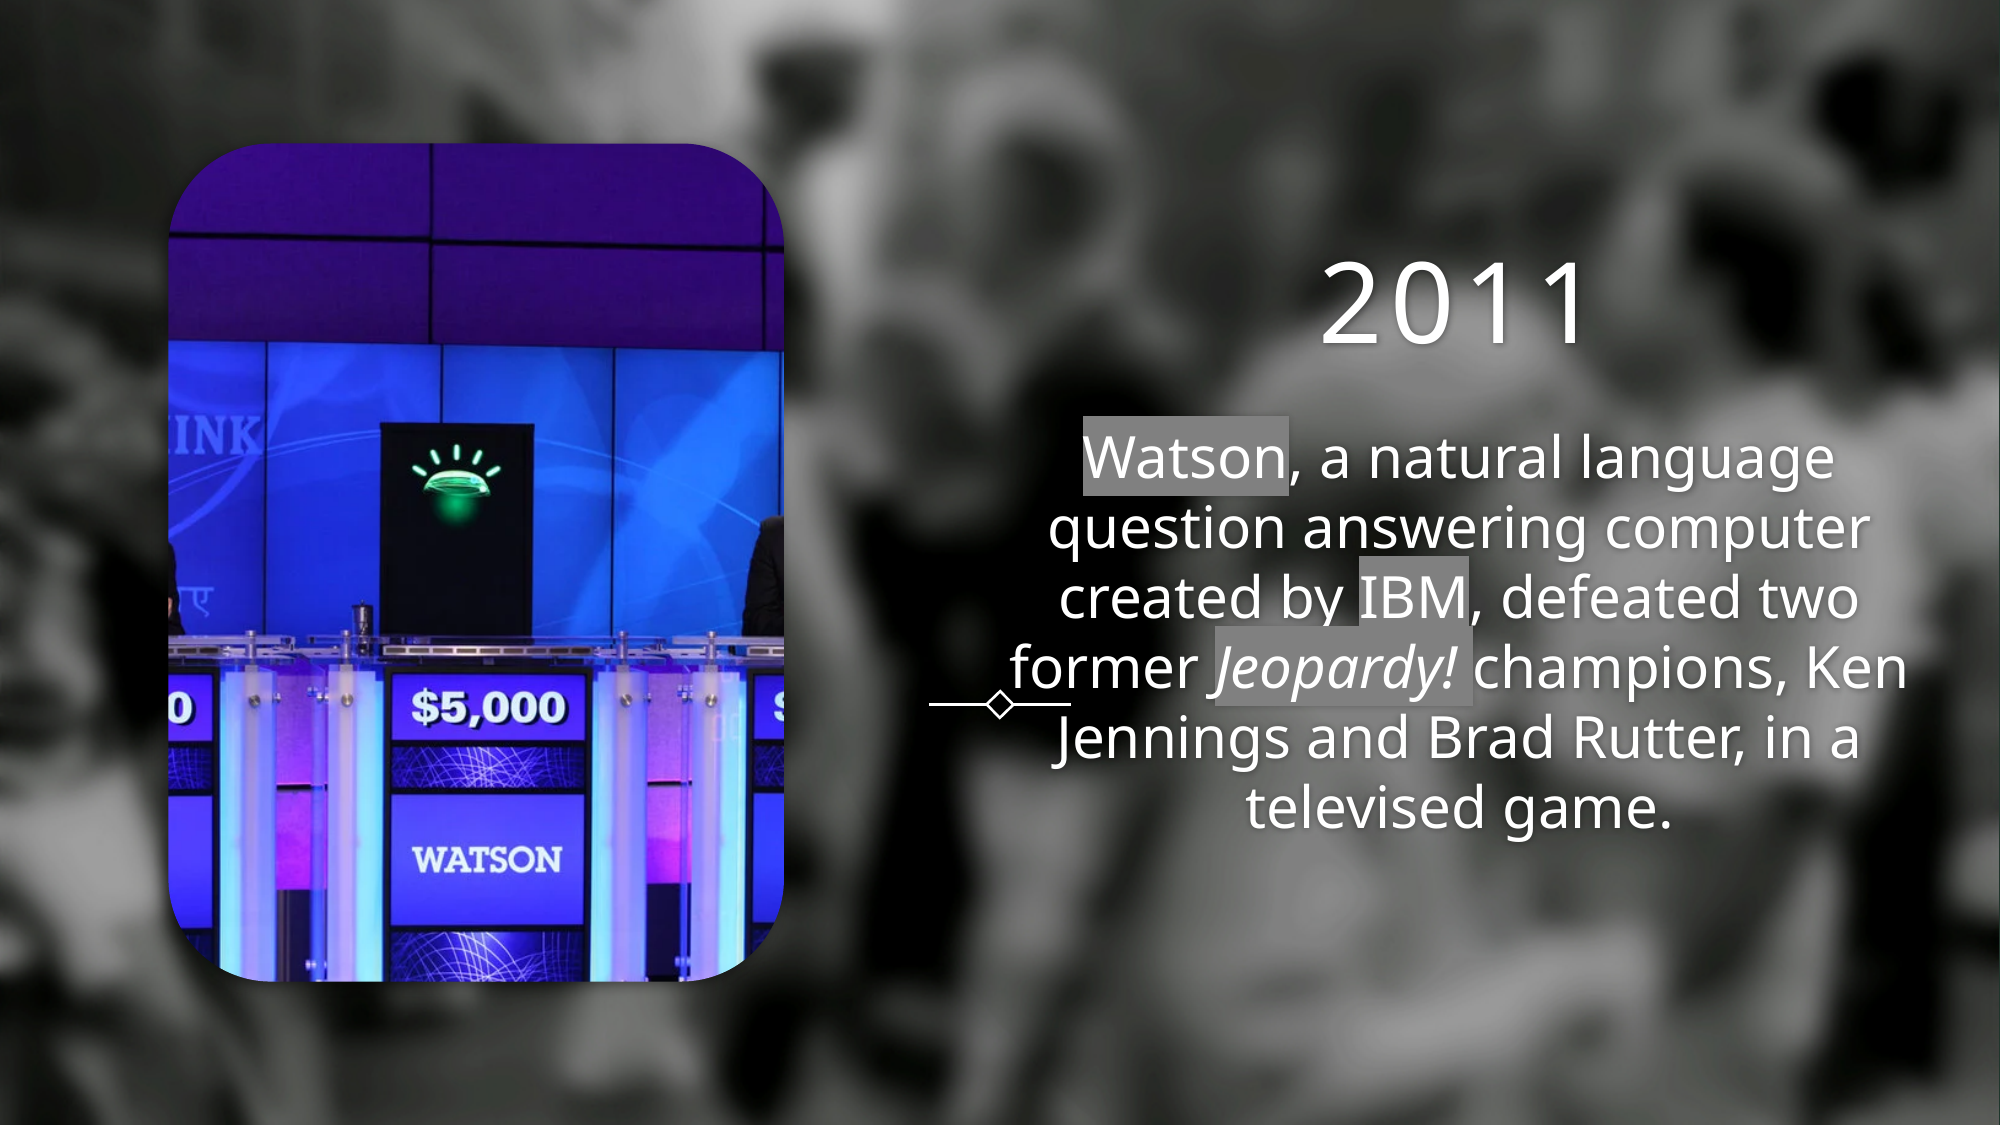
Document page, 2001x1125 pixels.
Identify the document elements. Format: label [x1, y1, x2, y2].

picture [0, 0, 1999, 1125]
text_box [928, 695, 1072, 715]
